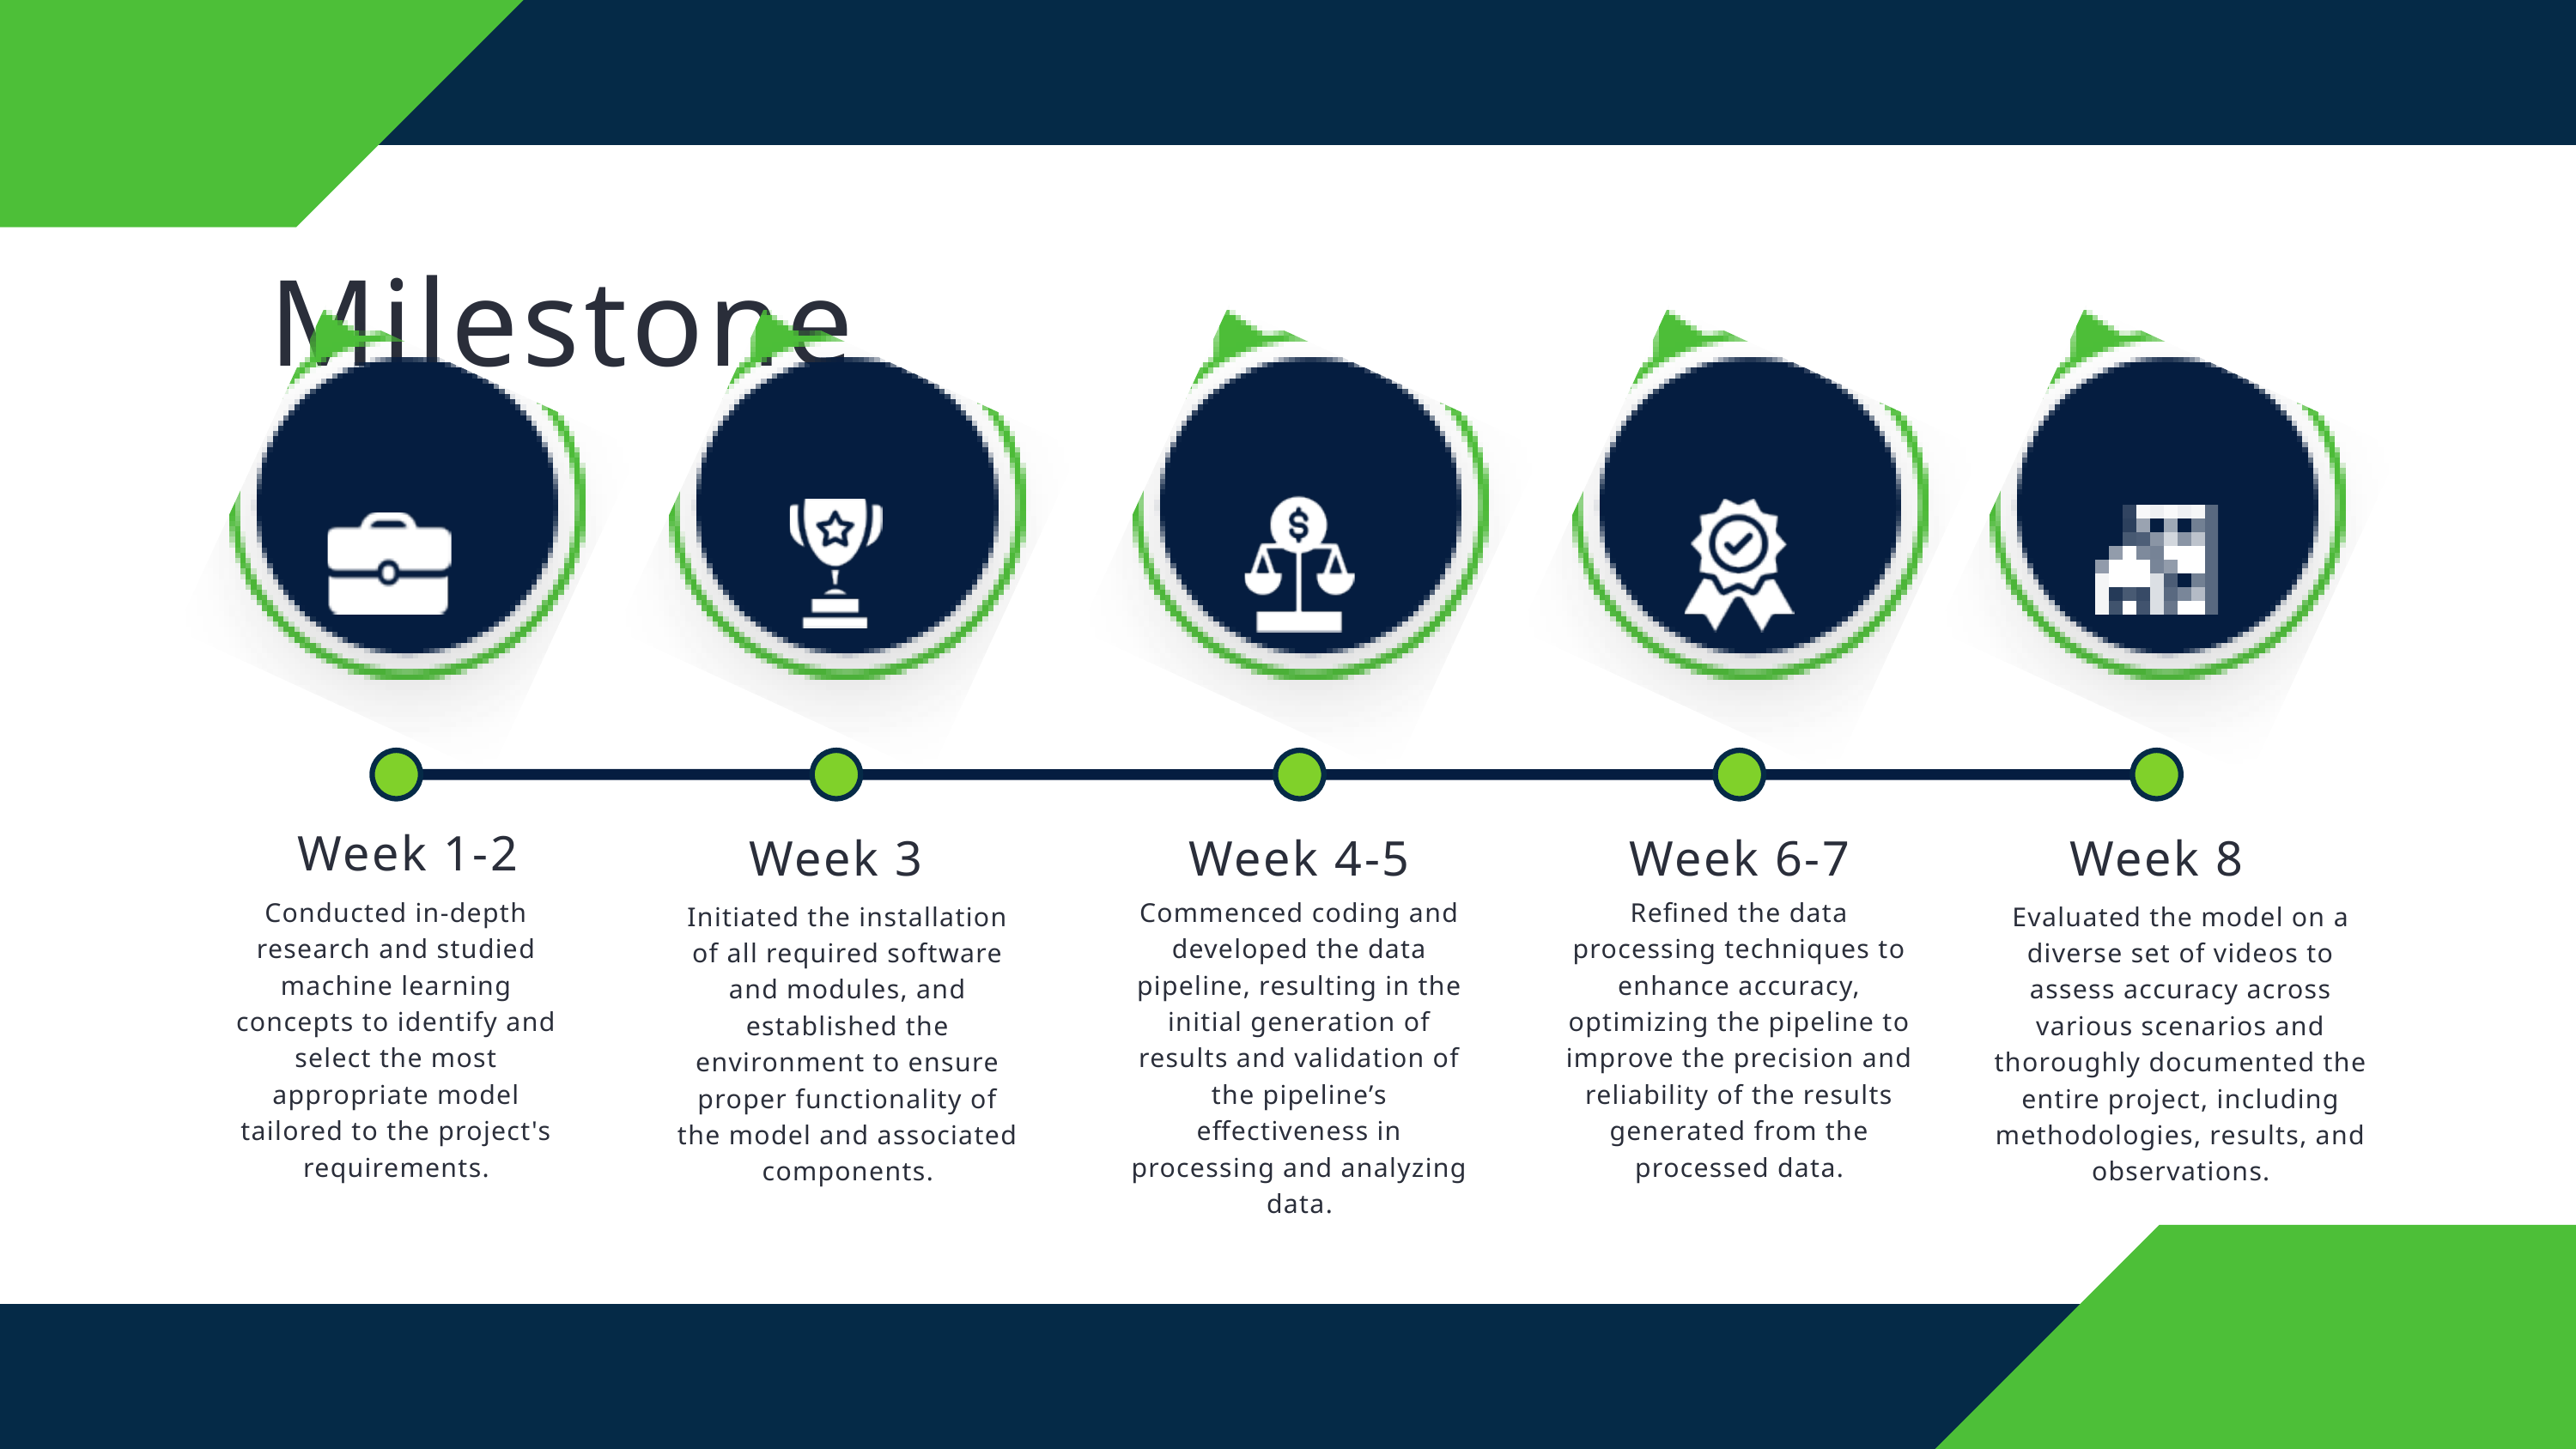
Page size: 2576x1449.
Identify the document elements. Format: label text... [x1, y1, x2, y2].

text_box Initiated the installation of all required software and modules, and established the environment to ensure proper functionality of the model and associated components. [671, 894, 1024, 1223]
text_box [372, 749, 422, 799]
text_box [1519, 305, 1983, 775]
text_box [811, 749, 861, 799]
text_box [0, 0, 524, 227]
text_box [176, 305, 640, 775]
text_box [2095, 505, 2219, 615]
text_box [1715, 749, 1765, 799]
text_box Conducted in-depth research and studied machine learning concepts to identify and select the most appropriate model tailored to the project's requirements. [221, 891, 573, 1183]
text_box Week 3 [708, 818, 963, 886]
text_box [1684, 499, 1795, 634]
text_box [789, 499, 883, 628]
text_box [1244, 494, 1355, 634]
text_box [616, 305, 1080, 775]
text_box Week 8 [2029, 818, 2284, 886]
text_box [526, 0, 2576, 145]
text_box Week 6-7 [1612, 818, 1867, 886]
text_box Week 4-5 [1172, 818, 1427, 886]
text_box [2132, 749, 2182, 799]
text_box Evaluated the model on a diverse set of videos to assess accuracy across various scenarios and thoroughly documented the entire project, including methodologies, results, and observations. [1992, 894, 2369, 1186]
text_box [1079, 305, 1543, 775]
text_box Week 1-2 [234, 813, 581, 881]
text_box Milestone [269, 246, 1089, 391]
text_box Commenced coding and developed the data pipeline, resulting in the initial generation of results and validation of the pipeline’s effectiveness in processing and analyzing data. [1123, 891, 1475, 1256]
text_box [1936, 305, 2400, 775]
text_box [327, 512, 452, 615]
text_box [1275, 749, 1324, 799]
text_box Refined the data processing techniques to enhance accuracy, optimizing the pipeline to improve the precision and reliability of the results generated from the processed data. [1564, 891, 1916, 1219]
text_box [0, 1303, 1927, 1449]
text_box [1931, 1224, 2576, 1449]
